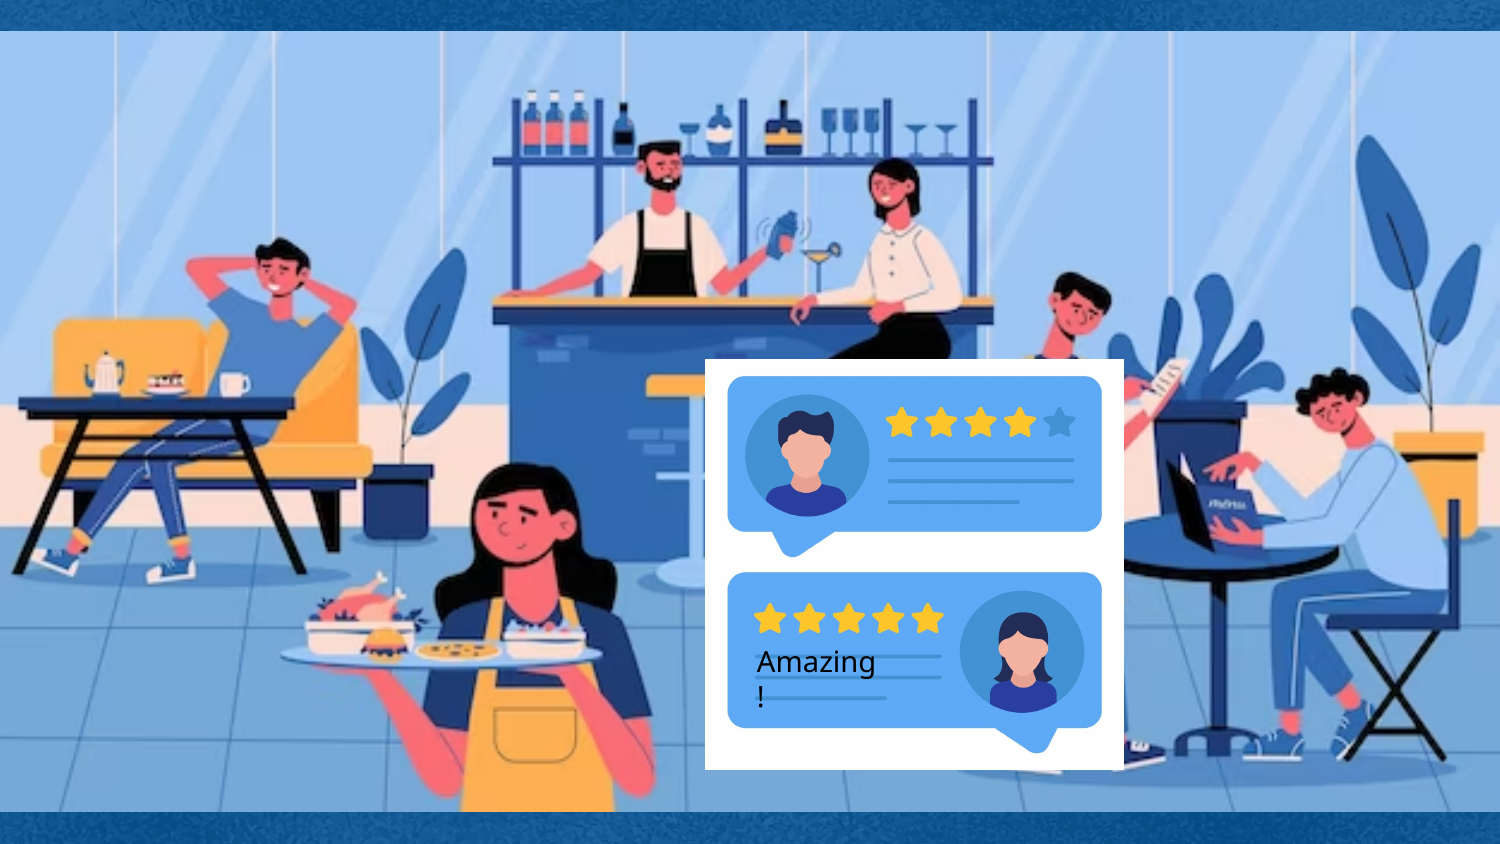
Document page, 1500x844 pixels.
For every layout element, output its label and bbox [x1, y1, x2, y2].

picture [0, 31, 1500, 813]
text_box [704, 359, 1124, 771]
